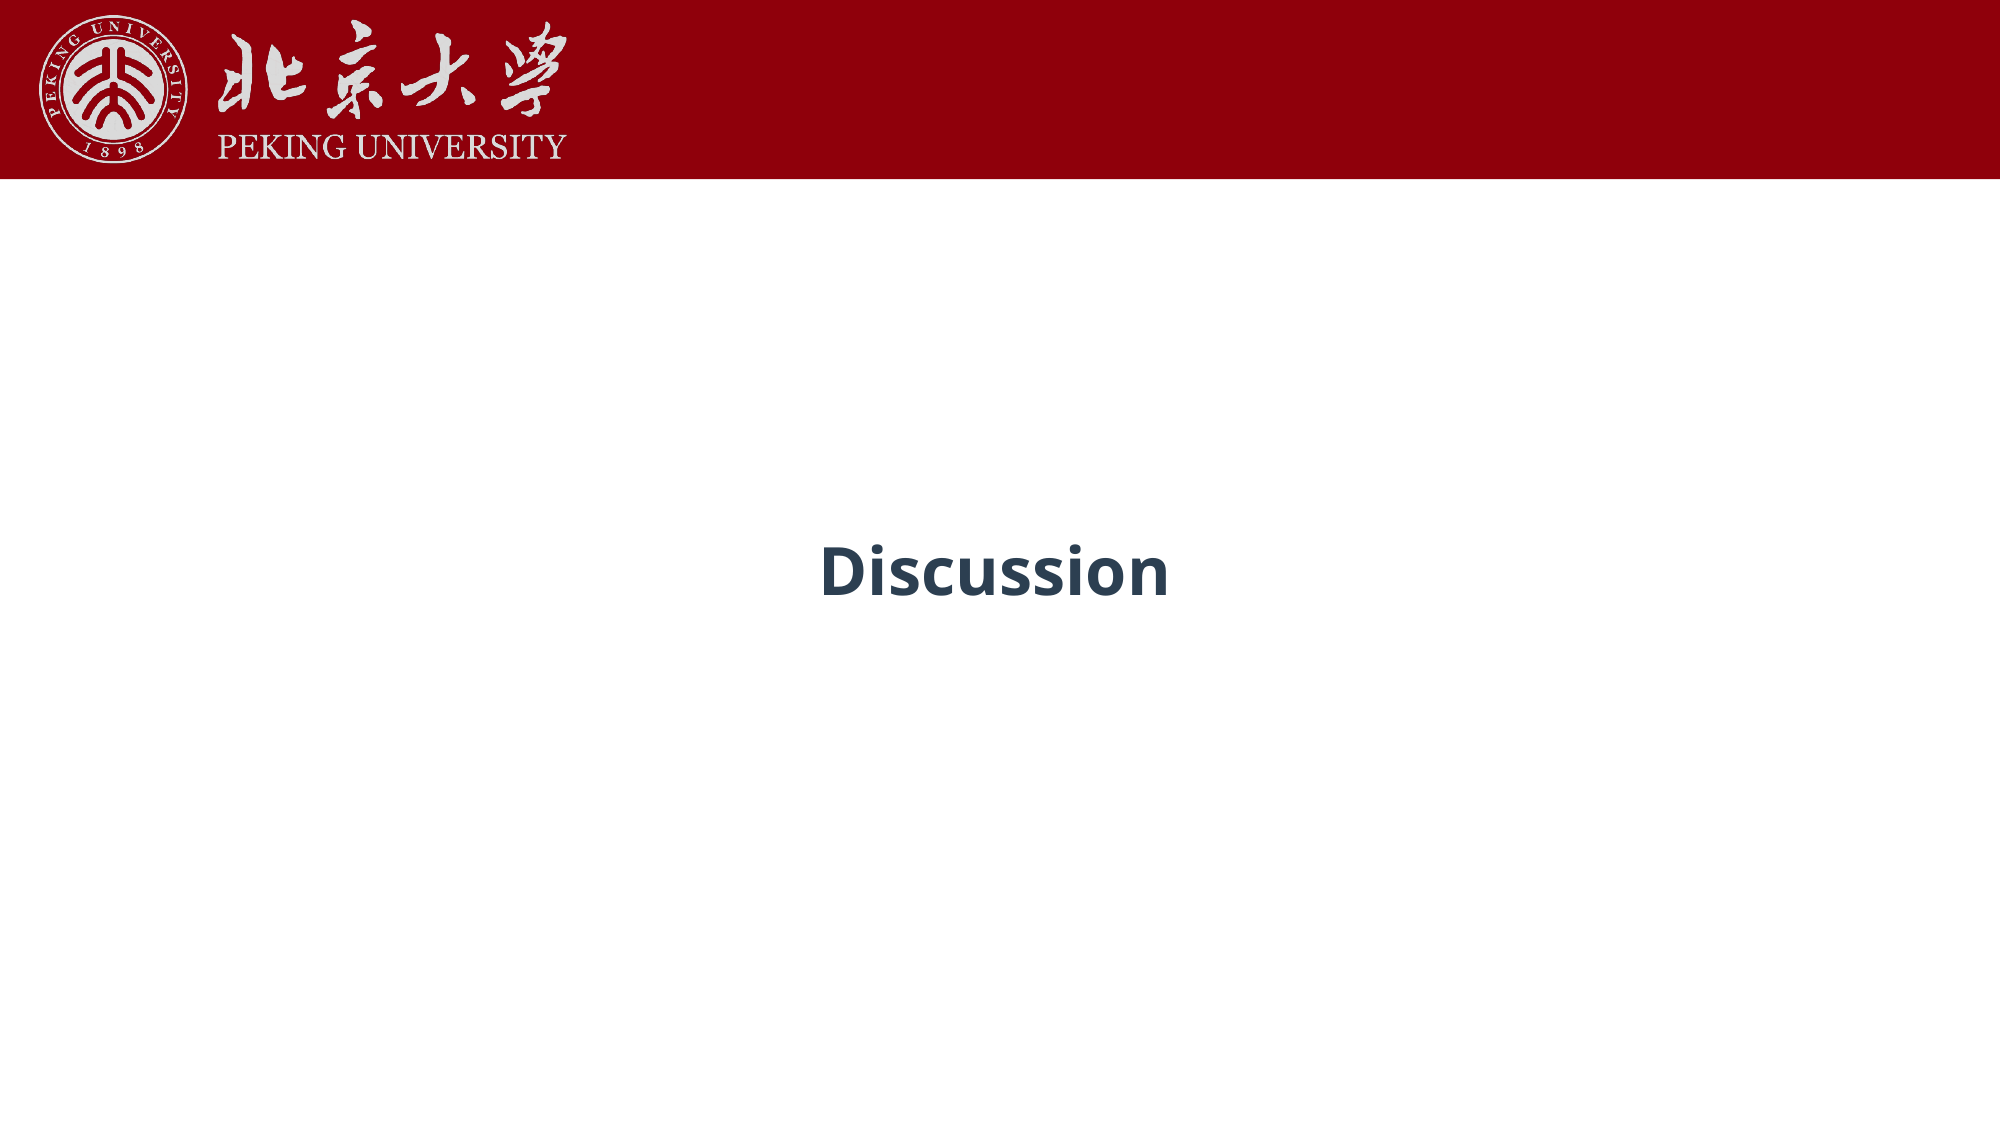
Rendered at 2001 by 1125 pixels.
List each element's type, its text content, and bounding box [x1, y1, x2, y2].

text_box Discussion [803, 521, 1187, 617]
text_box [0, 0, 2000, 180]
